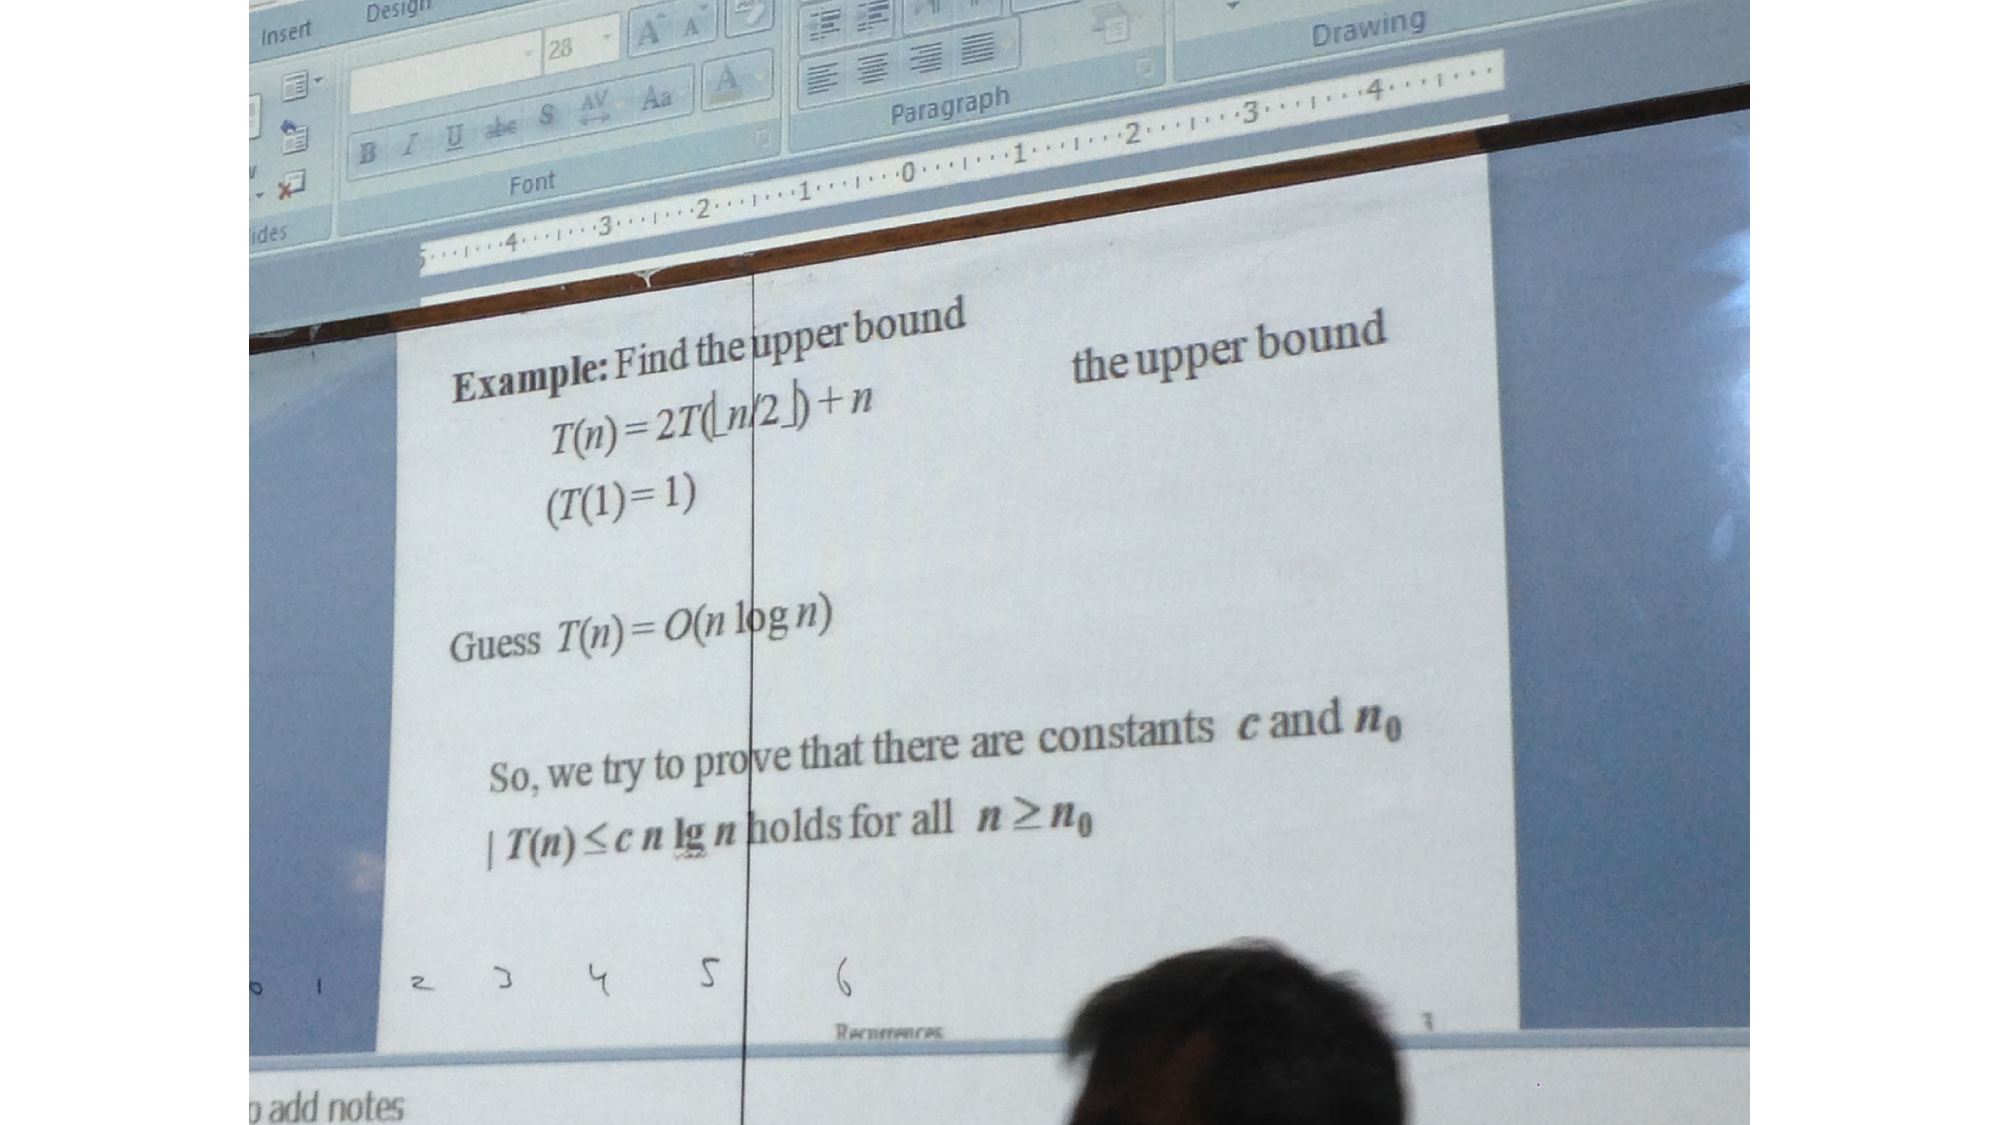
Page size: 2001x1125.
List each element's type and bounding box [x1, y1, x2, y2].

picture [249, 0, 1750, 1125]
